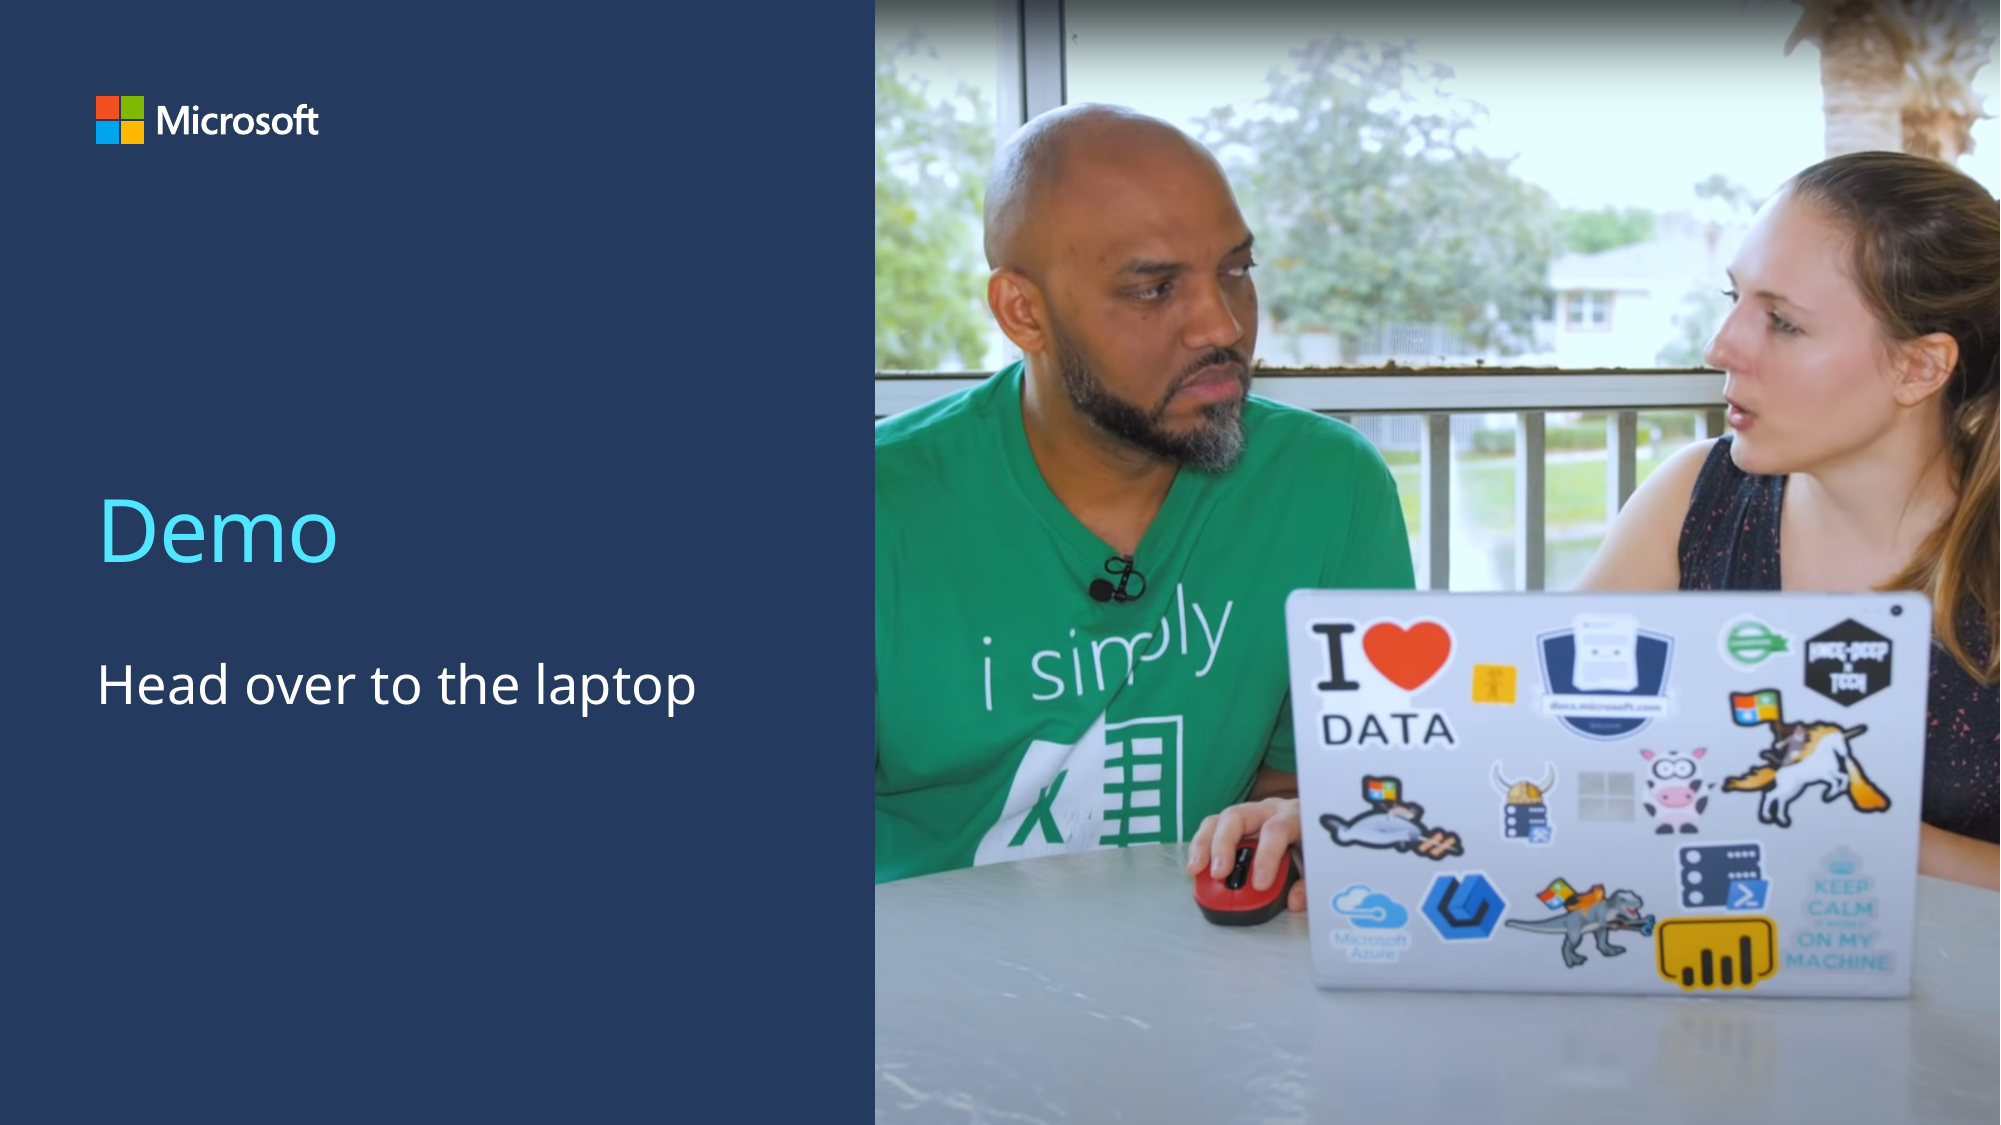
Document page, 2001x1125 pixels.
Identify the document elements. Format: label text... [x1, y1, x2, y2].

title Demo [96, 367, 781, 580]
picture [874, 0, 2000, 1125]
list Head over to the laptop [96, 650, 780, 716]
